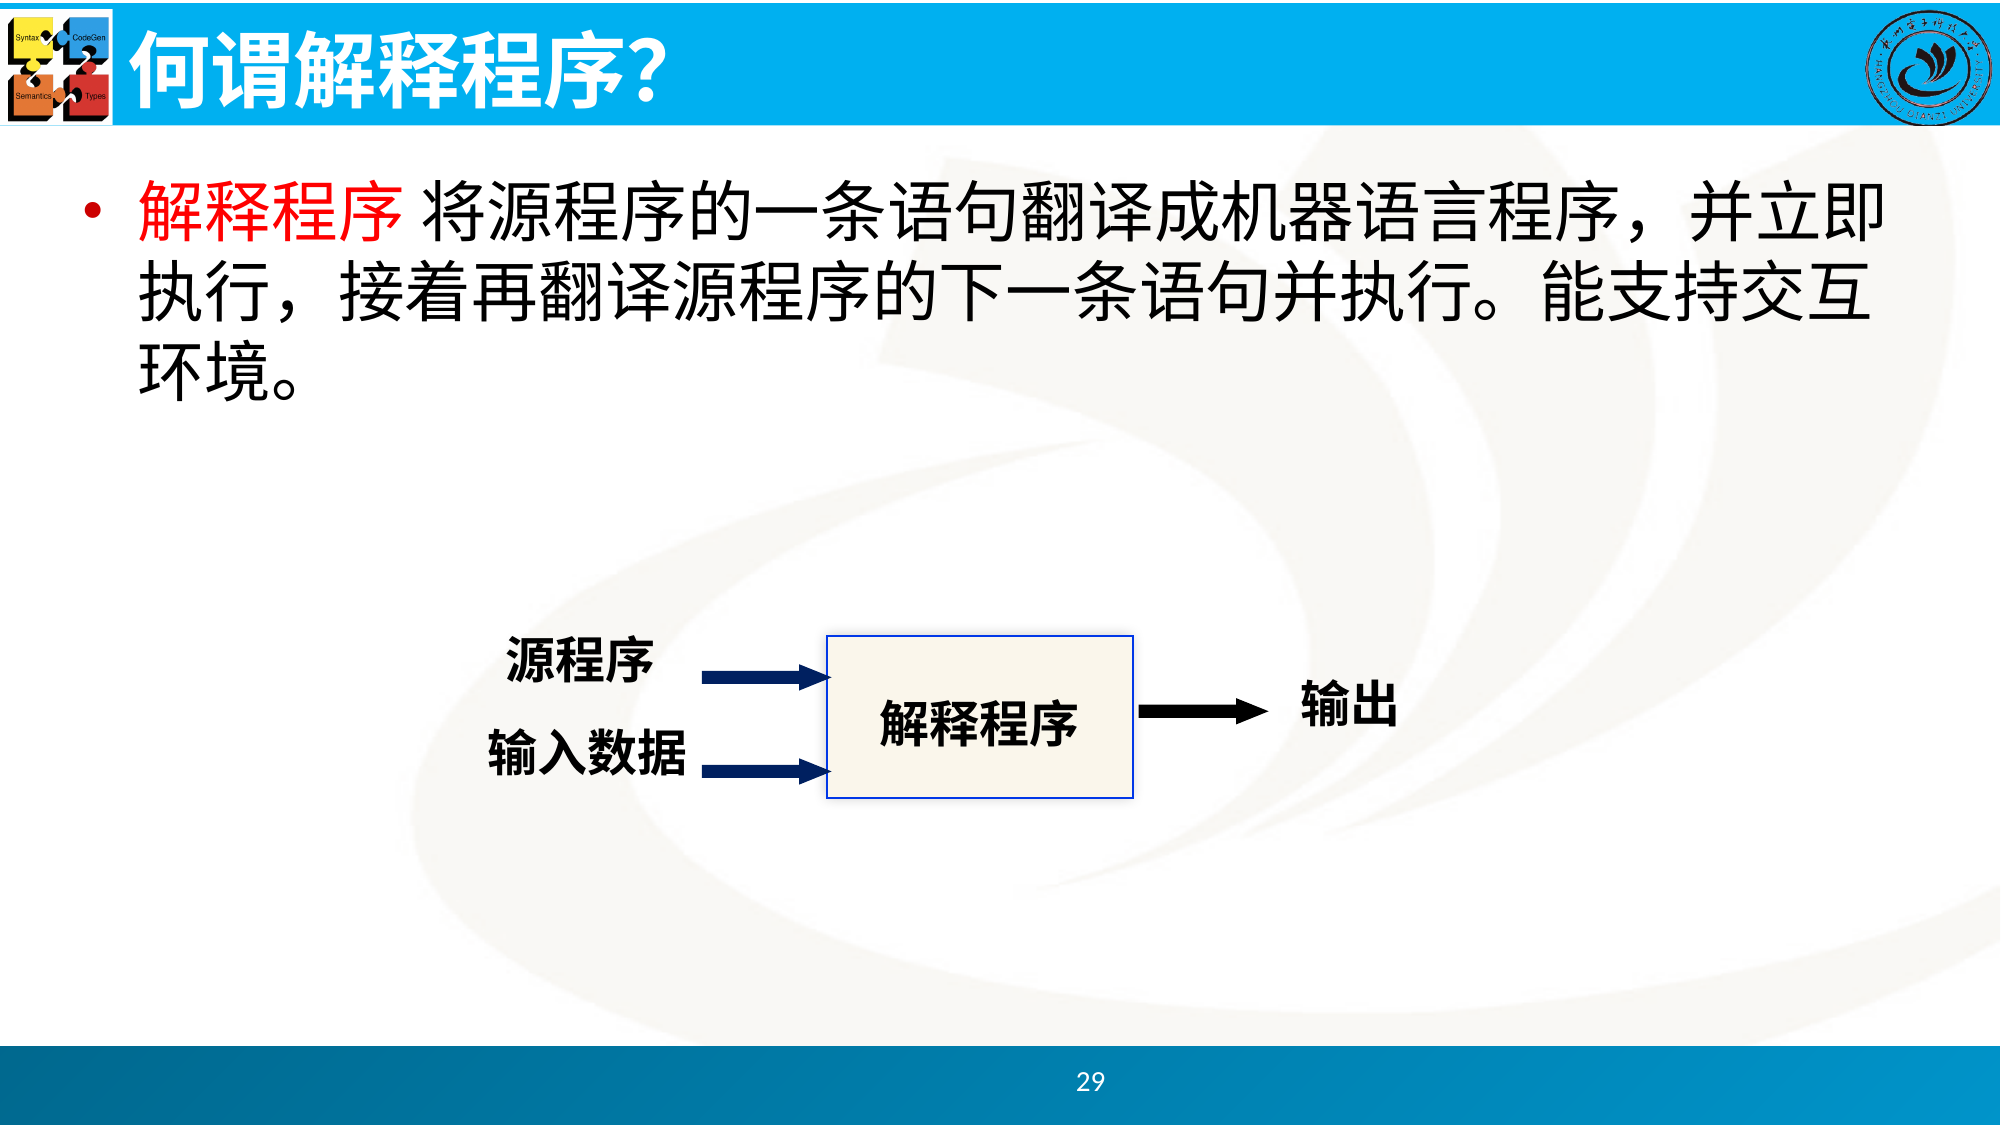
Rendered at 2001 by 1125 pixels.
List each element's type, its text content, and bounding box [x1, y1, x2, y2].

list 解释程序 将源程序的一条语句翻译成机器语言程序，并立即执行，接着再翻译源程序的下一条语句并执行。能支持交互环境。 [66, 162, 1934, 980]
slide_number 29 [873, 1042, 1308, 1118]
title 何谓解释程序？ [112, 6, 1934, 126]
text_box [471, 614, 1463, 814]
